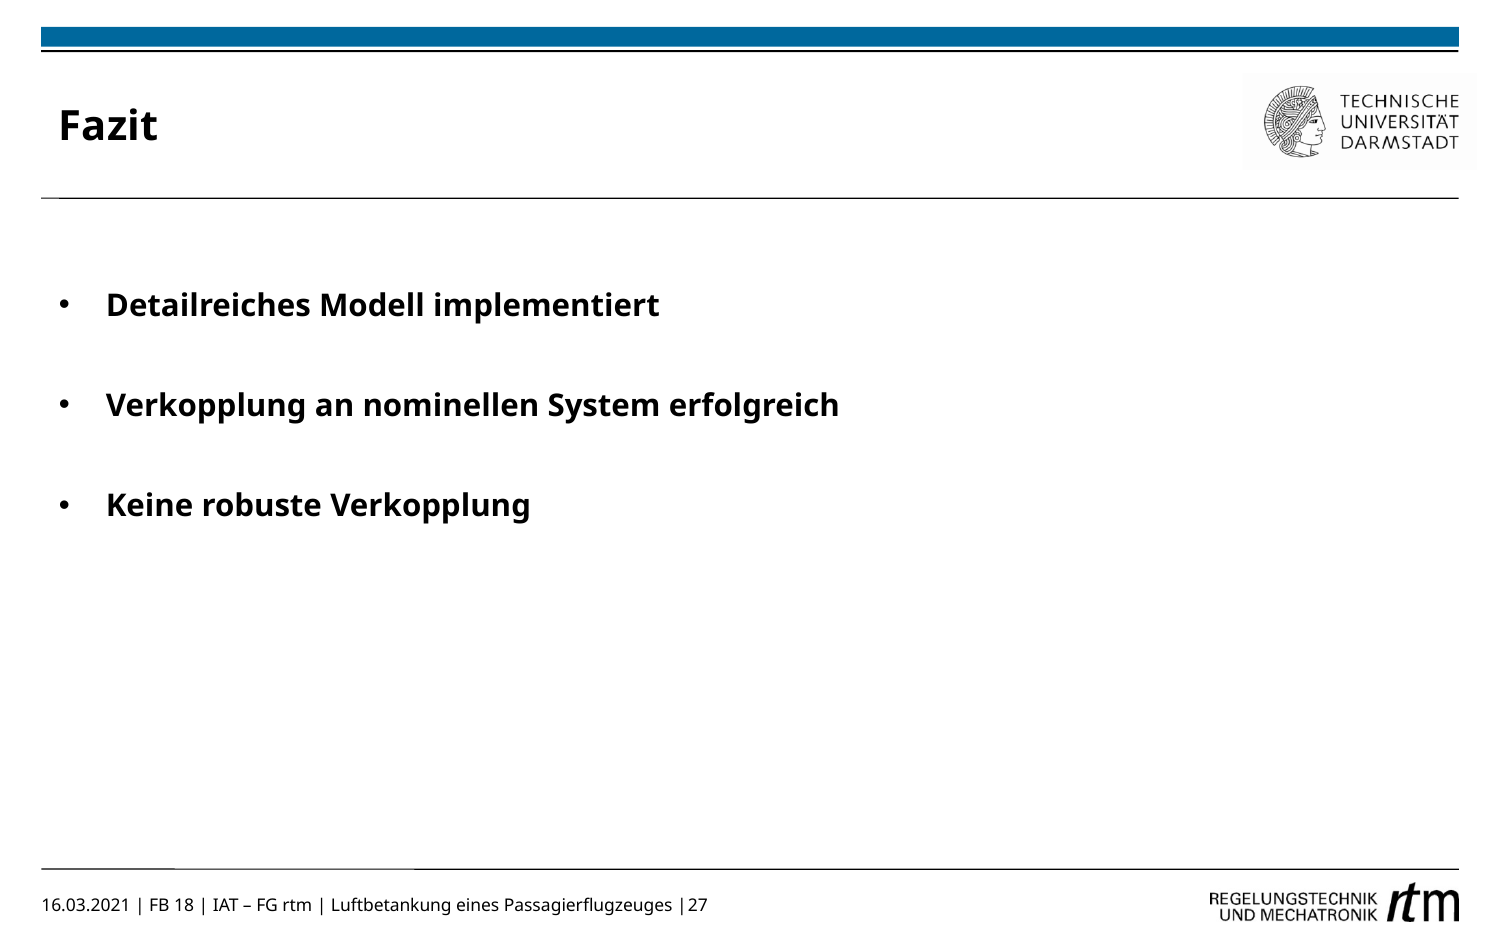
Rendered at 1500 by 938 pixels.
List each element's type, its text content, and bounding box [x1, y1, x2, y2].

picture [1210, 882, 1459, 922]
picture [1242, 73, 1477, 170]
title Fazit [58, 66, 1149, 182]
list Detailreiches Modell implementiert Verkopplung an nominellen System erfolgreich Keine robuste Verkopplung [58, 221, 1441, 847]
